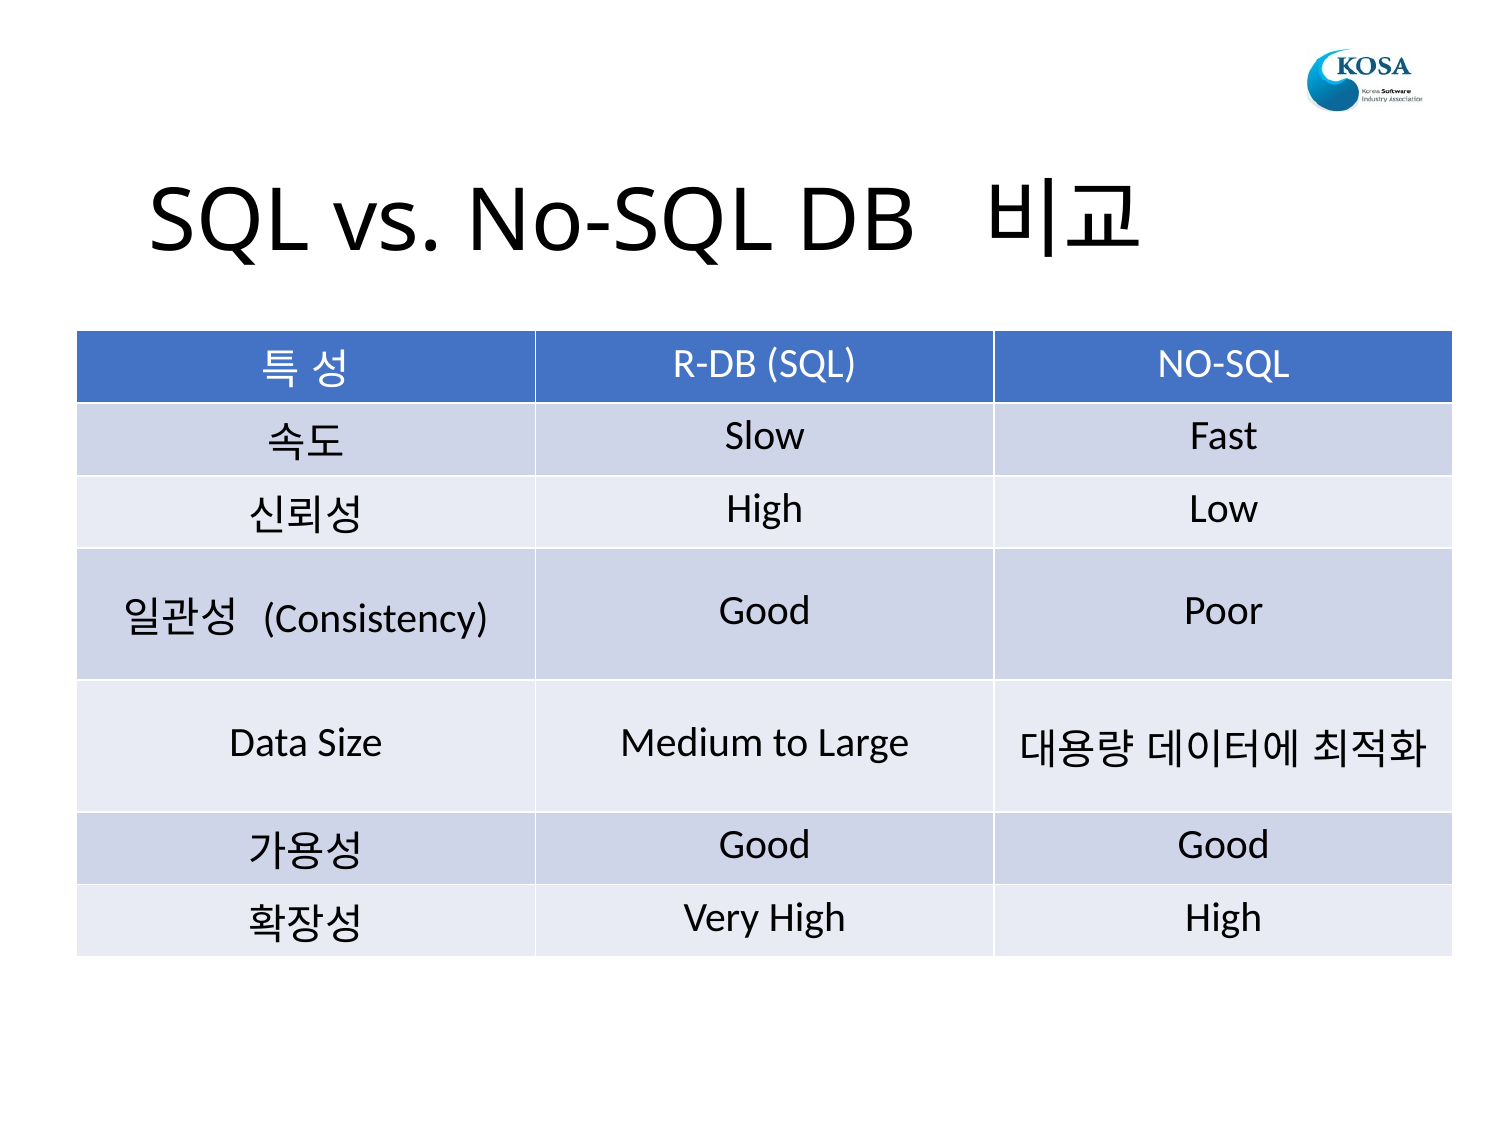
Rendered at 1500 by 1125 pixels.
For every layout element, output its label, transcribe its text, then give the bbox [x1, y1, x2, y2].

table_header NO-SQL [995, 331, 1452, 402]
table_cell Low [995, 477, 1452, 547]
table_cell 일관성 (Consistency) [77, 549, 535, 679]
table_cell Data Size [77, 681, 535, 811]
table_cell Slow [536, 404, 993, 475]
table_header R-DB (SQL) [536, 331, 993, 402]
table_cell Medium to Large [536, 681, 993, 811]
table_cell High [536, 477, 993, 547]
table_cell High [995, 885, 1452, 956]
table_cell Very High [536, 885, 993, 956]
table_cell Poor [995, 549, 1452, 679]
table_cell Good [995, 813, 1452, 884]
table_cell 속도 [77, 404, 535, 475]
table_cell Fast [995, 404, 1452, 475]
table_cell 신뢰성 [77, 477, 535, 547]
table_cell Good [536, 813, 993, 884]
table_header 특 성 [77, 331, 535, 402]
title SQL vs. No-SQL DB 비교 [133, 167, 1428, 277]
table_cell 확장성 [77, 885, 535, 956]
picture [1306, 48, 1423, 112]
table_cell 대용량 데이터에 최적화 [995, 681, 1452, 811]
table_cell 가용성 [77, 813, 535, 884]
table_cell Good [536, 549, 993, 679]
